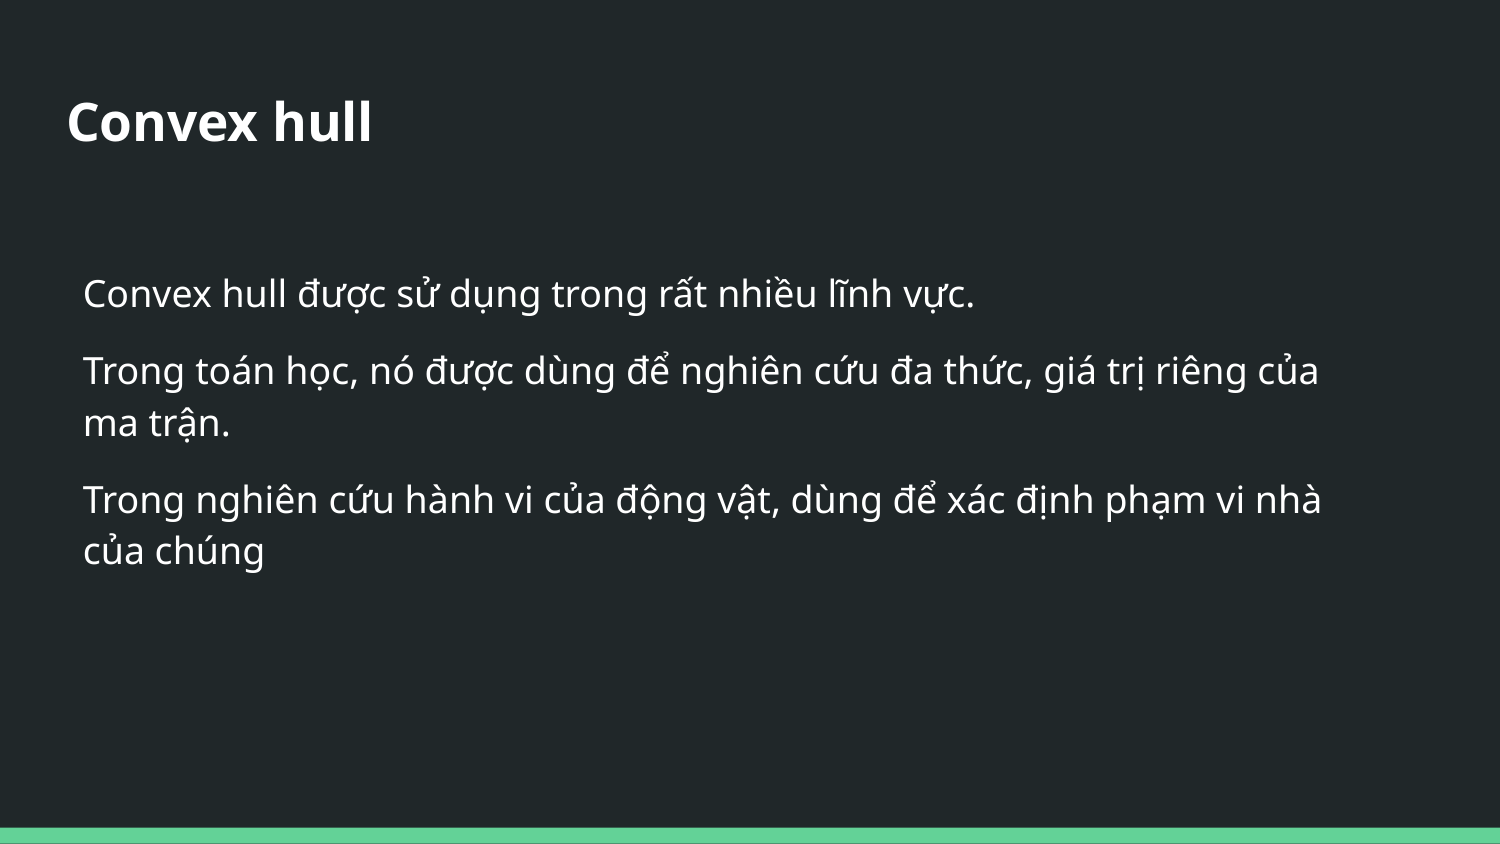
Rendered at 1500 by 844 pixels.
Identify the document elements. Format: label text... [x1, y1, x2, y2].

text_box Convex hull được sử dụng trong rất nhiều lĩnh vực. Trong toán học, nó được dùng để nghiên cứu đa thức, giá trị riêng của ma trận. Trong nghiên cứu hành vi của động vật, dùng để xác định phạm vi nhà của chúng [67, 248, 1350, 588]
title Convex hull [51, 72, 1449, 167]
